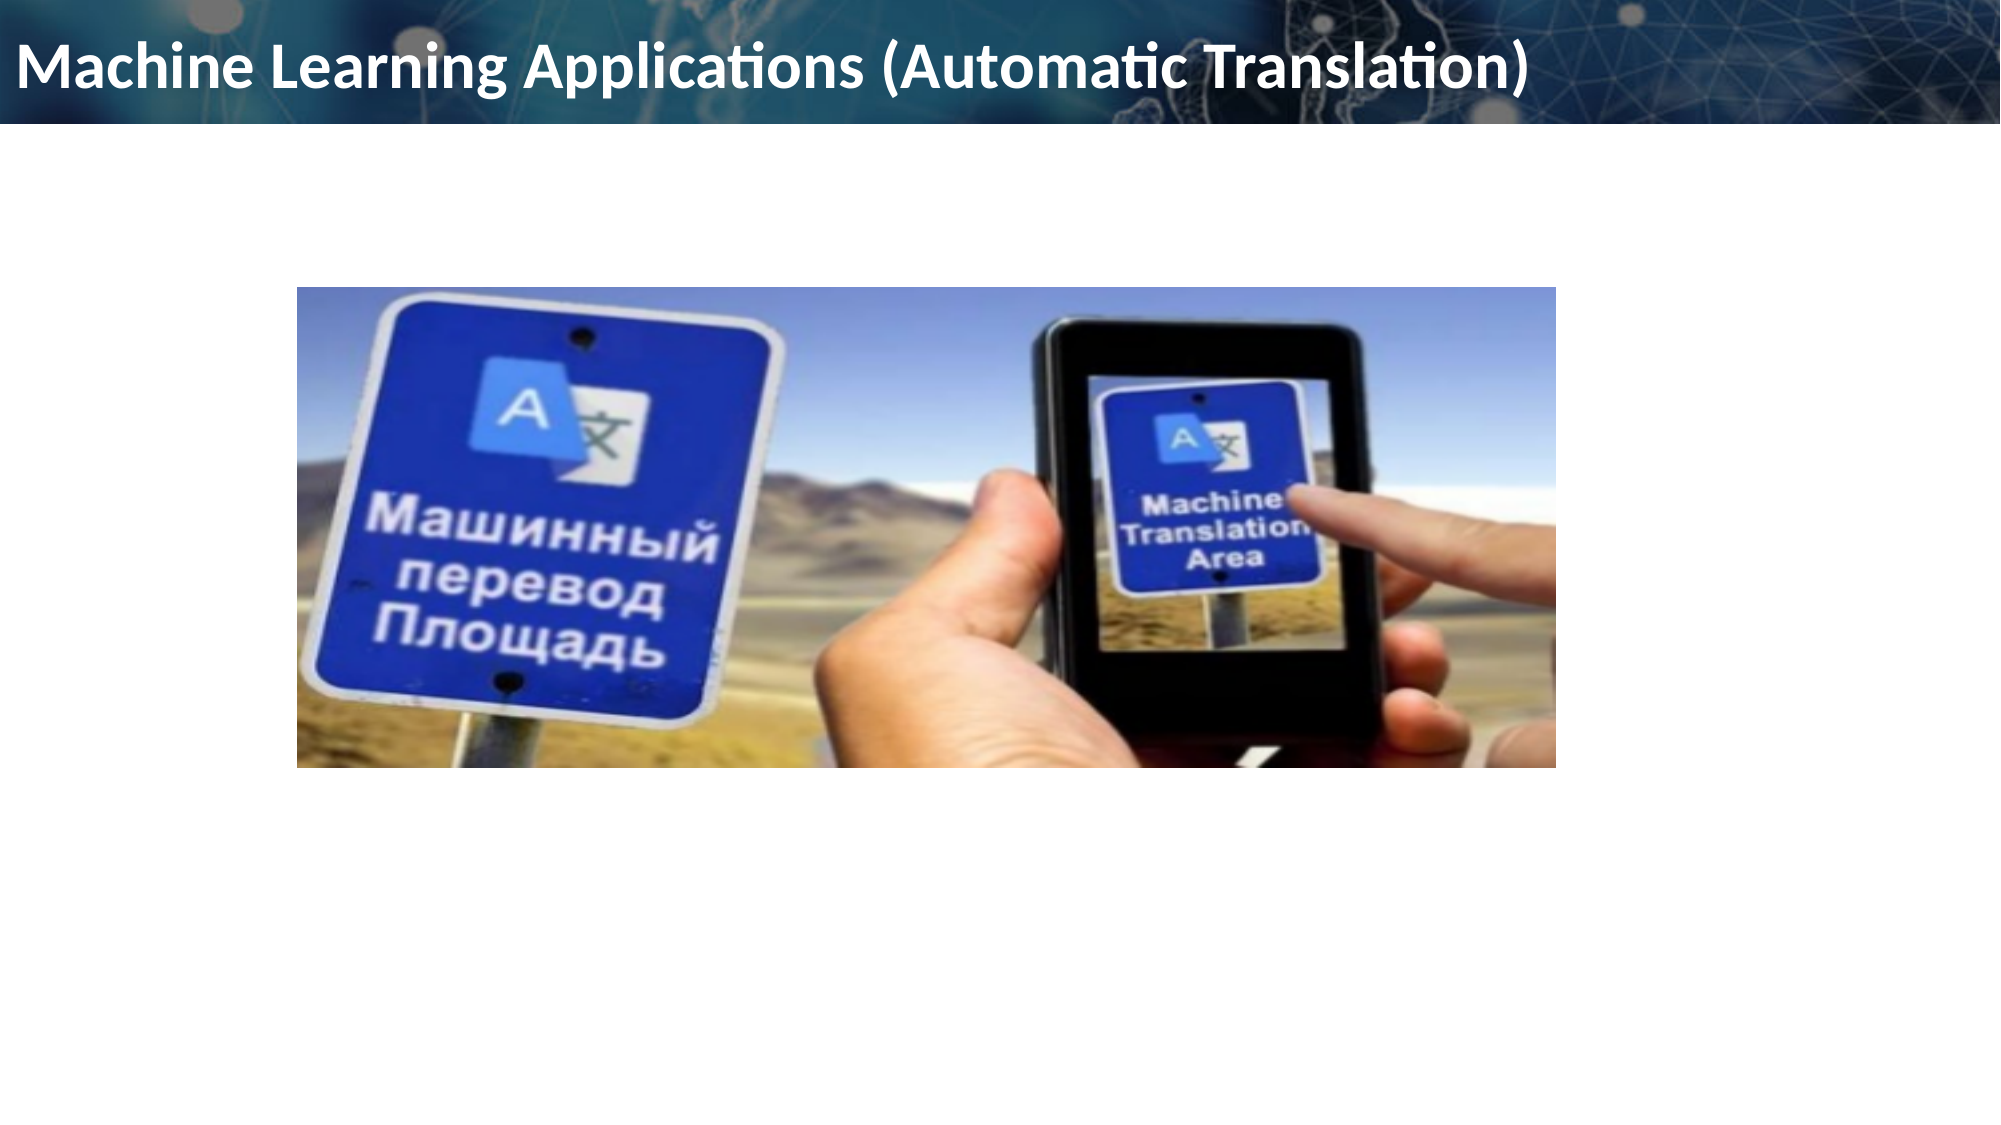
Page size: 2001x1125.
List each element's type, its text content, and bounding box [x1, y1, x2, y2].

picture [297, 287, 1556, 768]
title Machine Learning Applications (Automatic Translation) [0, 10, 2000, 123]
